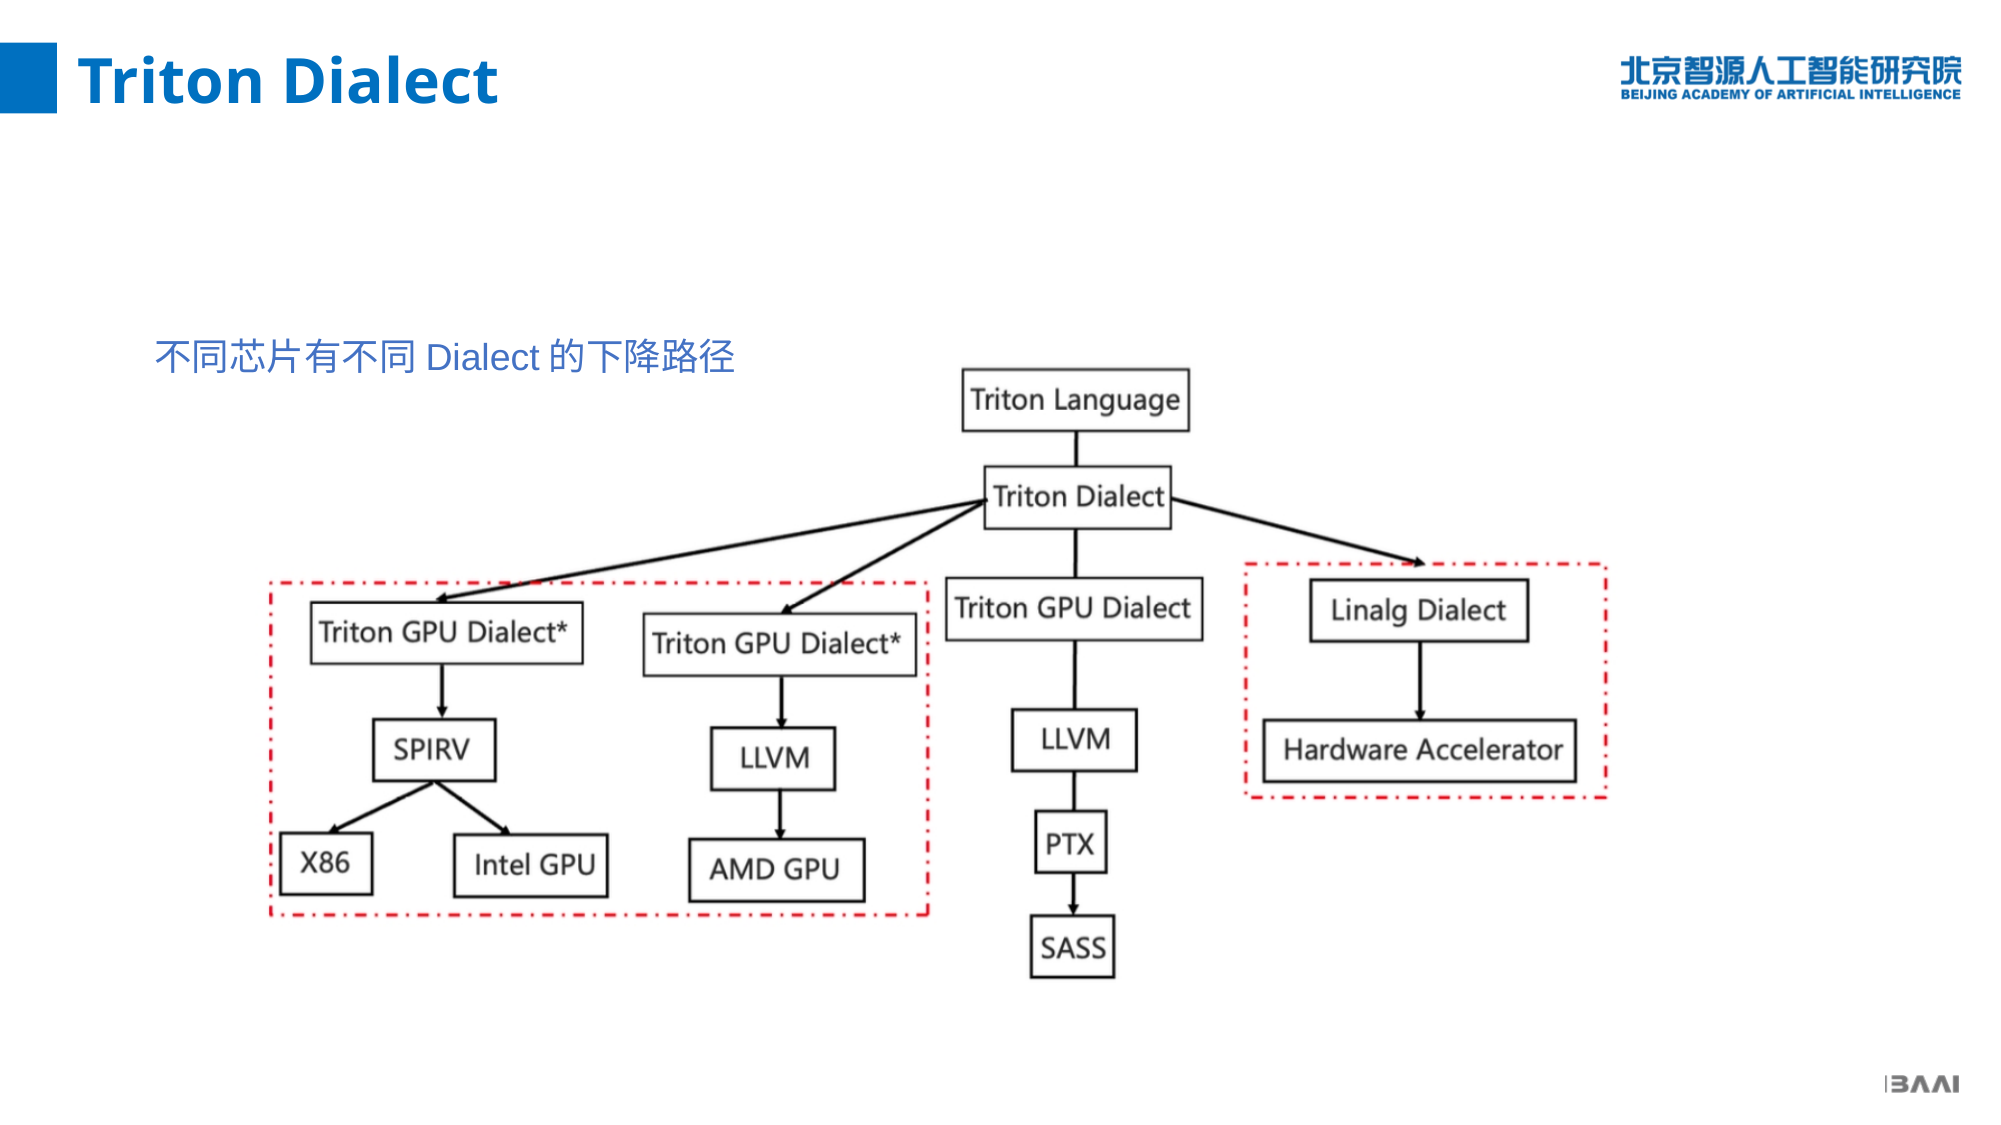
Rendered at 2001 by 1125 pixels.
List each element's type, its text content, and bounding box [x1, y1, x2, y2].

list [202, 299, 1736, 1014]
text_box 不同芯片有不同Dialect的下降路径 [139, 325, 202, 386]
picture [1880, 1073, 1963, 1095]
list Triton Dialect [77, 49, 1588, 107]
picture [1613, 38, 1972, 117]
